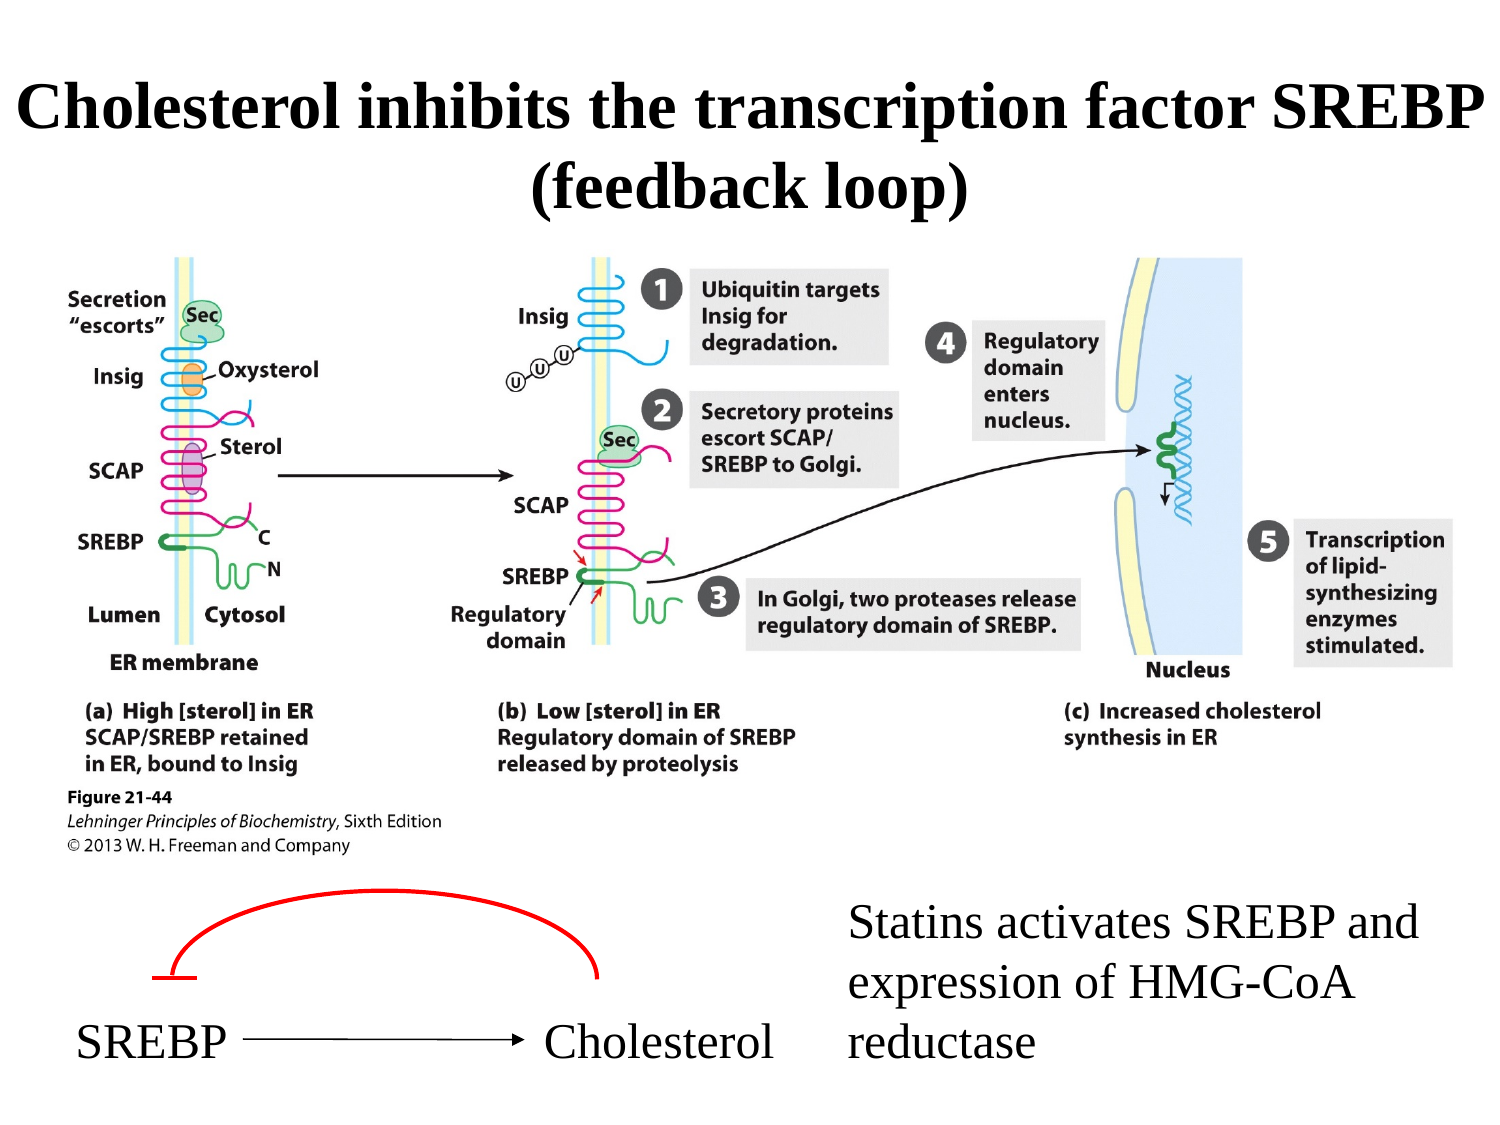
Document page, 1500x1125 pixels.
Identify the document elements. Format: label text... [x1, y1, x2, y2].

text_box Statins activates SREBP and expression of HMG-CoA reductase [832, 880, 1459, 1076]
text_box Cholesterol inhibits the transcription factor SREBP (feedback loop) [0, 54, 1500, 230]
picture [59, 249, 1459, 858]
text_box [172, 890, 598, 980]
text_box SREBP [60, 1001, 243, 1077]
text_box Cholesterol [529, 1001, 790, 1077]
